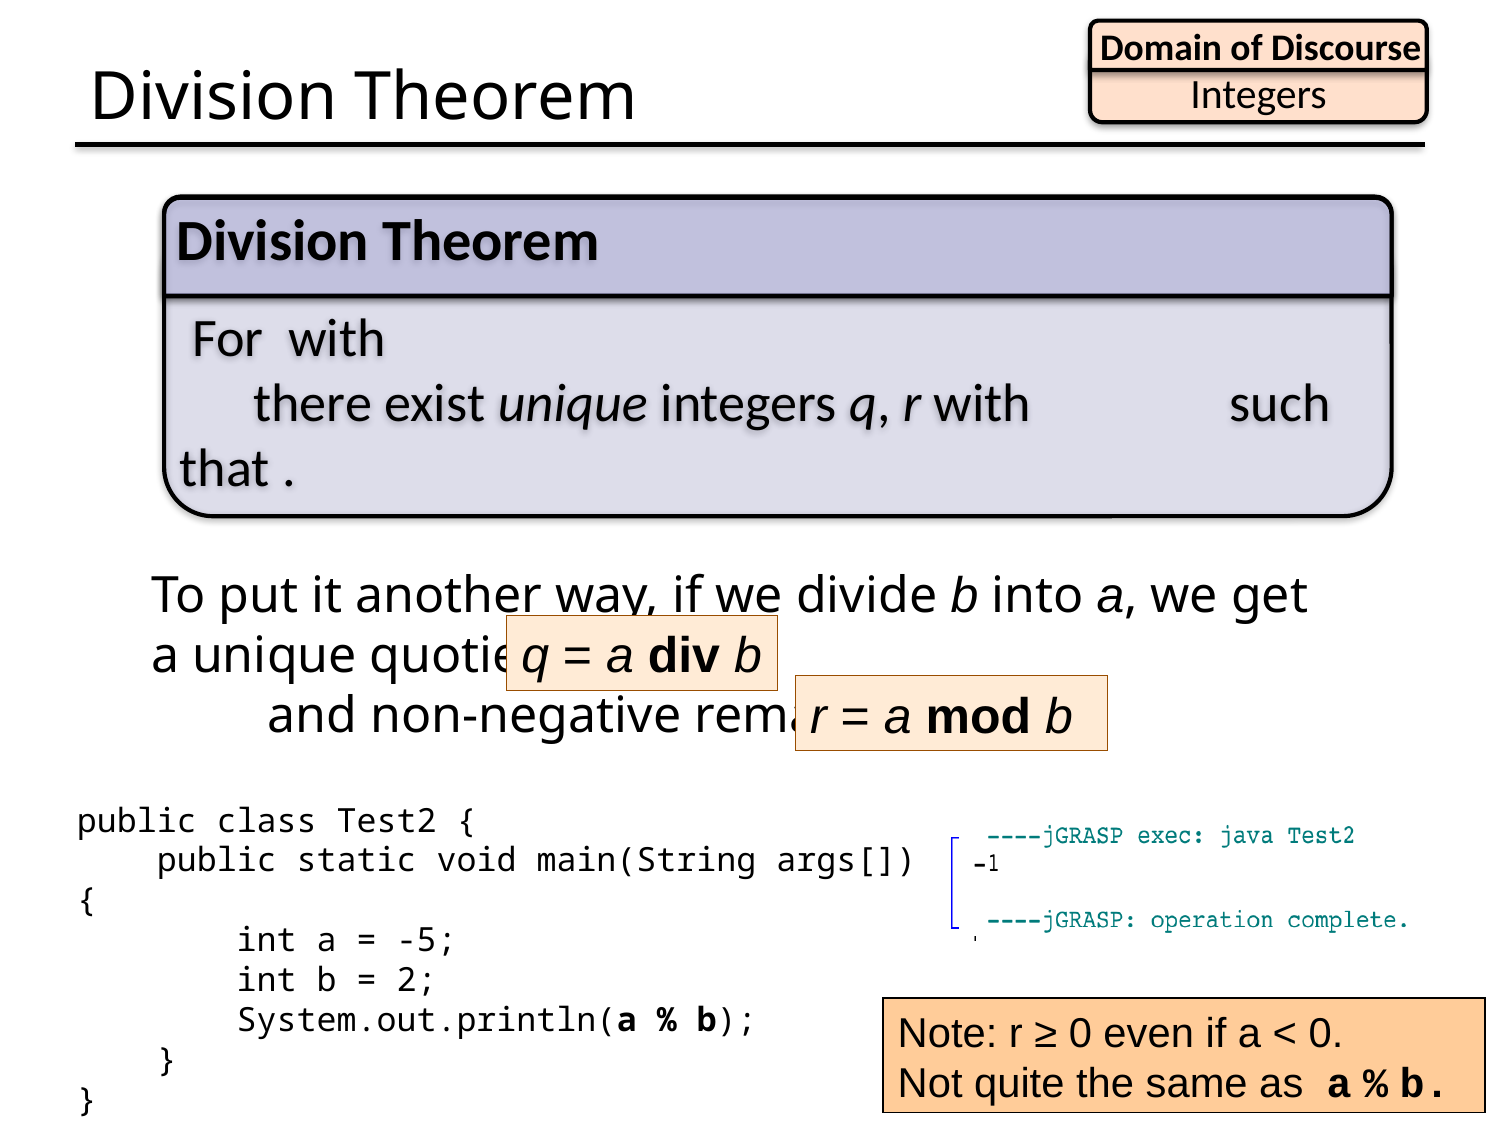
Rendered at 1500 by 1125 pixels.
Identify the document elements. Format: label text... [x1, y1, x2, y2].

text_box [1089, 20, 1428, 123]
text_box q = a div b [506, 615, 778, 691]
text_box Note: r ≥ 0 even if a < 0. Not quite the same as a % b. [933, 997, 1486, 1113]
text_box To put it another way, if we divide b into a, we get a unique quotient and non-negative remainder [136, 554, 1364, 750]
title Division Theorem [75, 45, 1425, 145]
picture [921, 809, 1475, 941]
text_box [163, 196, 1392, 517]
text_box r = a mod b [795, 675, 1108, 751]
text_box public class Test2 { public static void main(String args[]) { int a = -5; int b = 2; System.out.println(a % b); } } [62, 791, 933, 1125]
